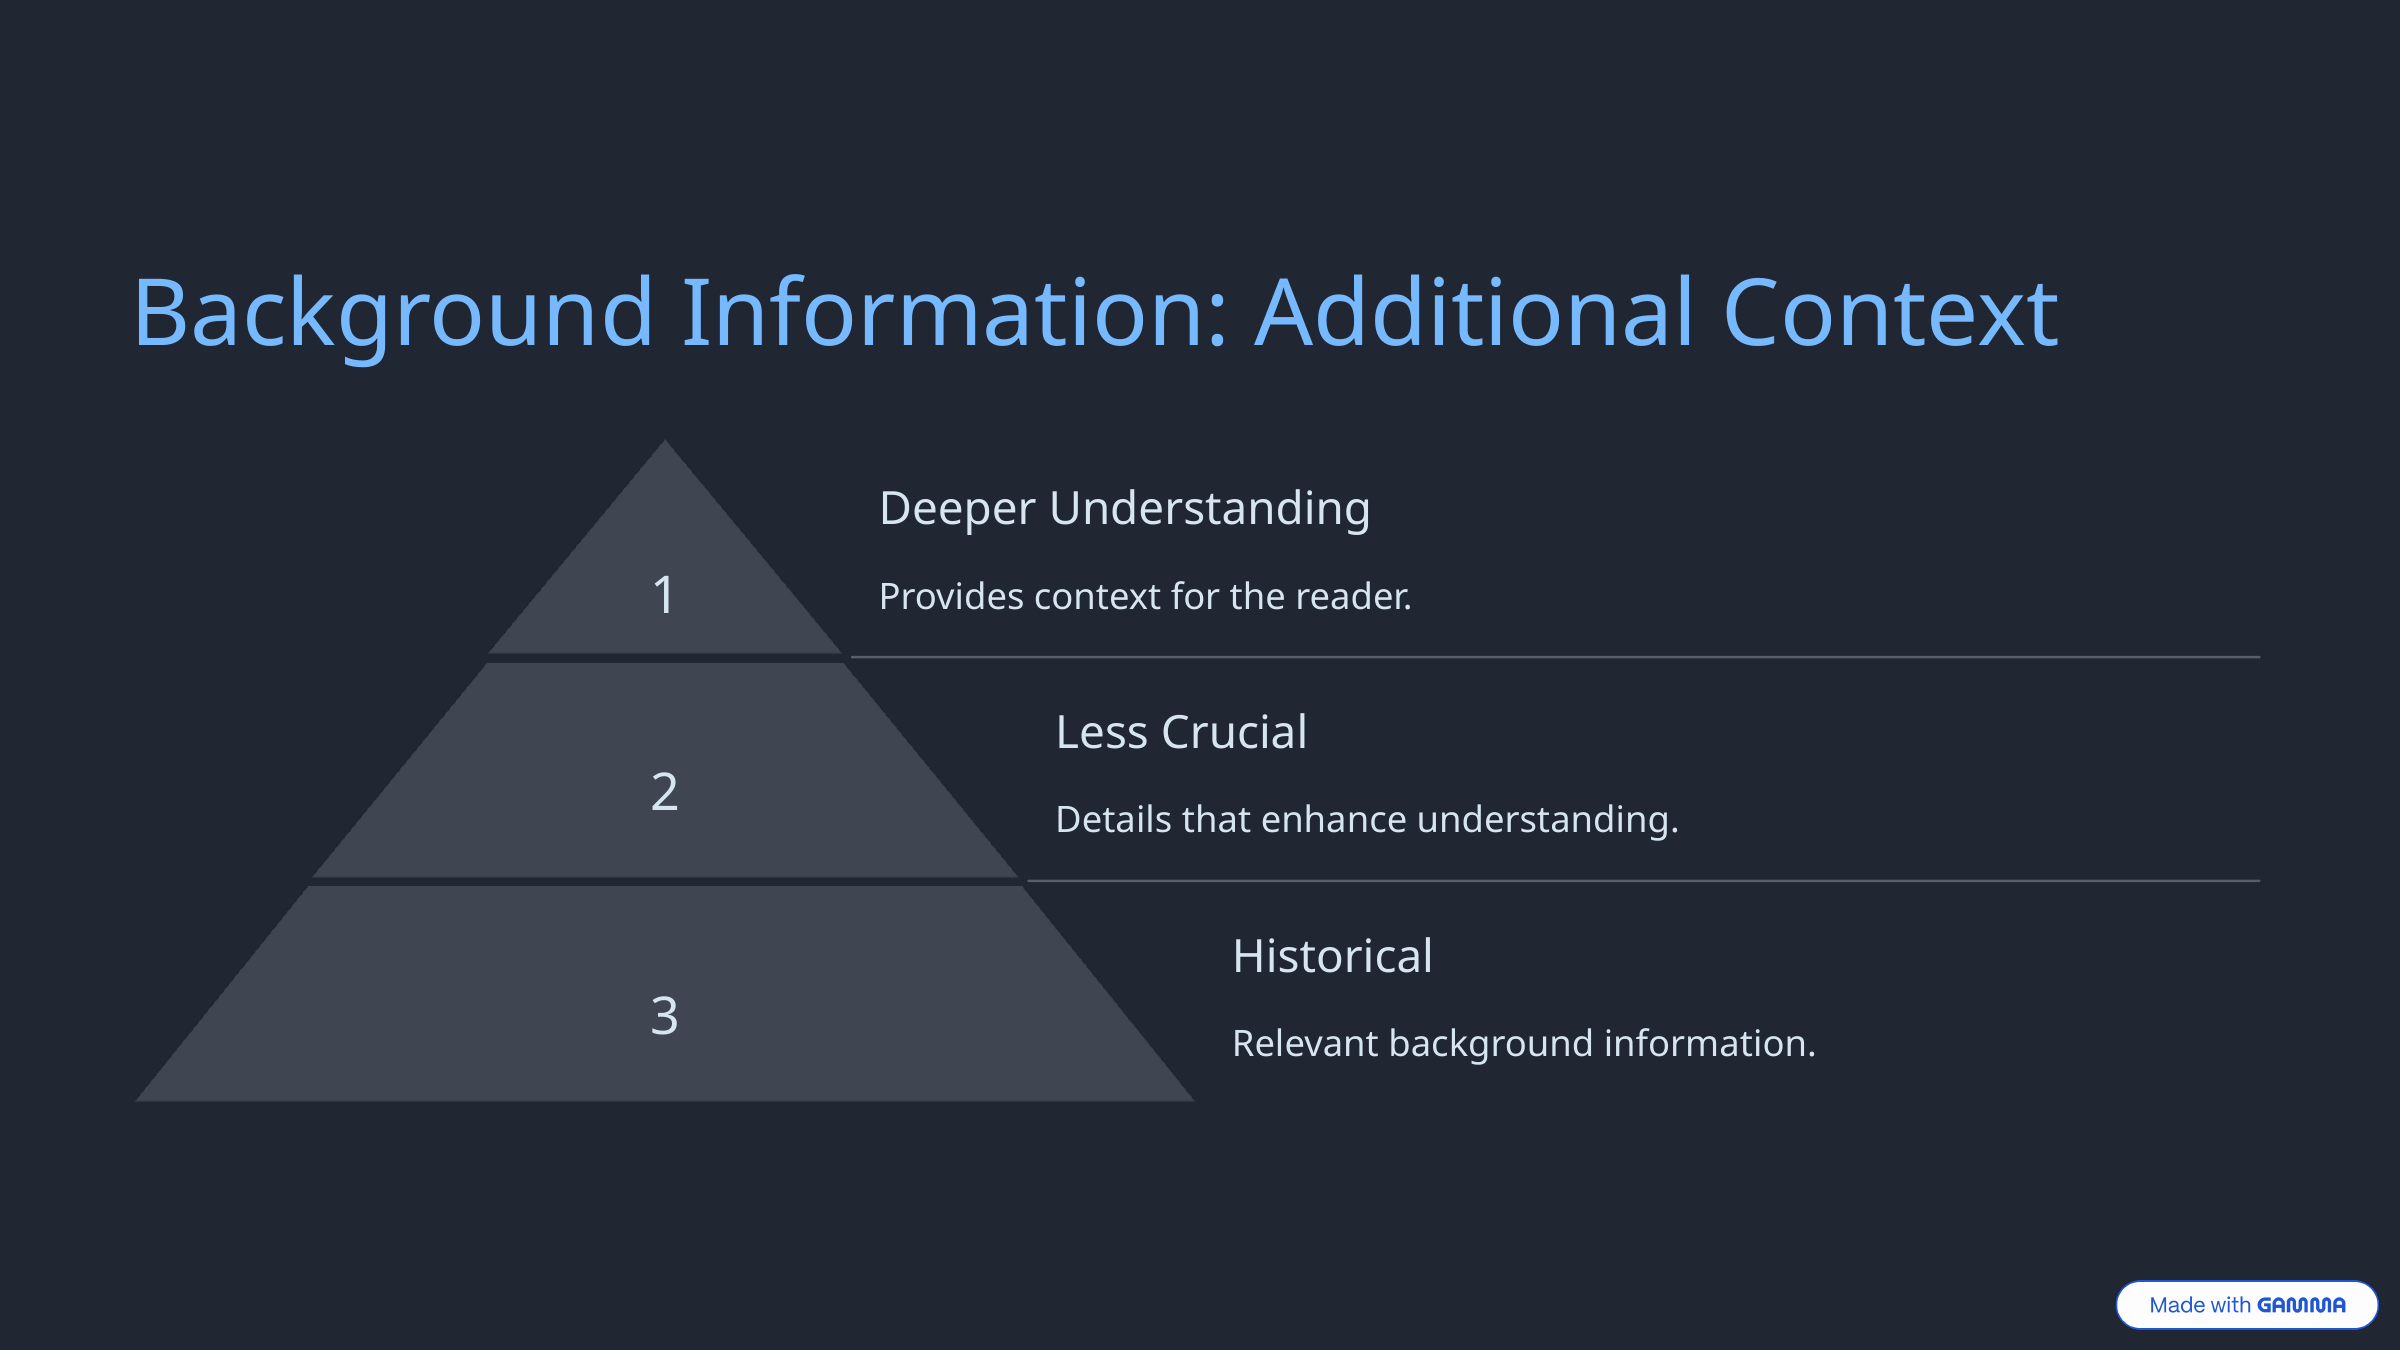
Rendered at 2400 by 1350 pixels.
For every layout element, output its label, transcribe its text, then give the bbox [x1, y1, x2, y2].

text_box Details that enhance understanding. [1055, 780, 1651, 841]
text_box Relevant background information. [1231, 1004, 1790, 1064]
picture [135, 886, 1195, 1102]
text_box Provides context for the reader. [878, 557, 1396, 617]
picture [311, 663, 1019, 878]
text_box Historical [1231, 923, 1697, 983]
text_box Deeper Understanding [878, 476, 1372, 535]
text_box [850, 655, 2261, 659]
text_box [1027, 879, 2261, 883]
text_box Background Information: Additional Context [130, 248, 2082, 365]
picture [488, 439, 842, 654]
picture [2106, 1271, 2389, 1339]
text_box Less Crucial [1055, 700, 1521, 759]
